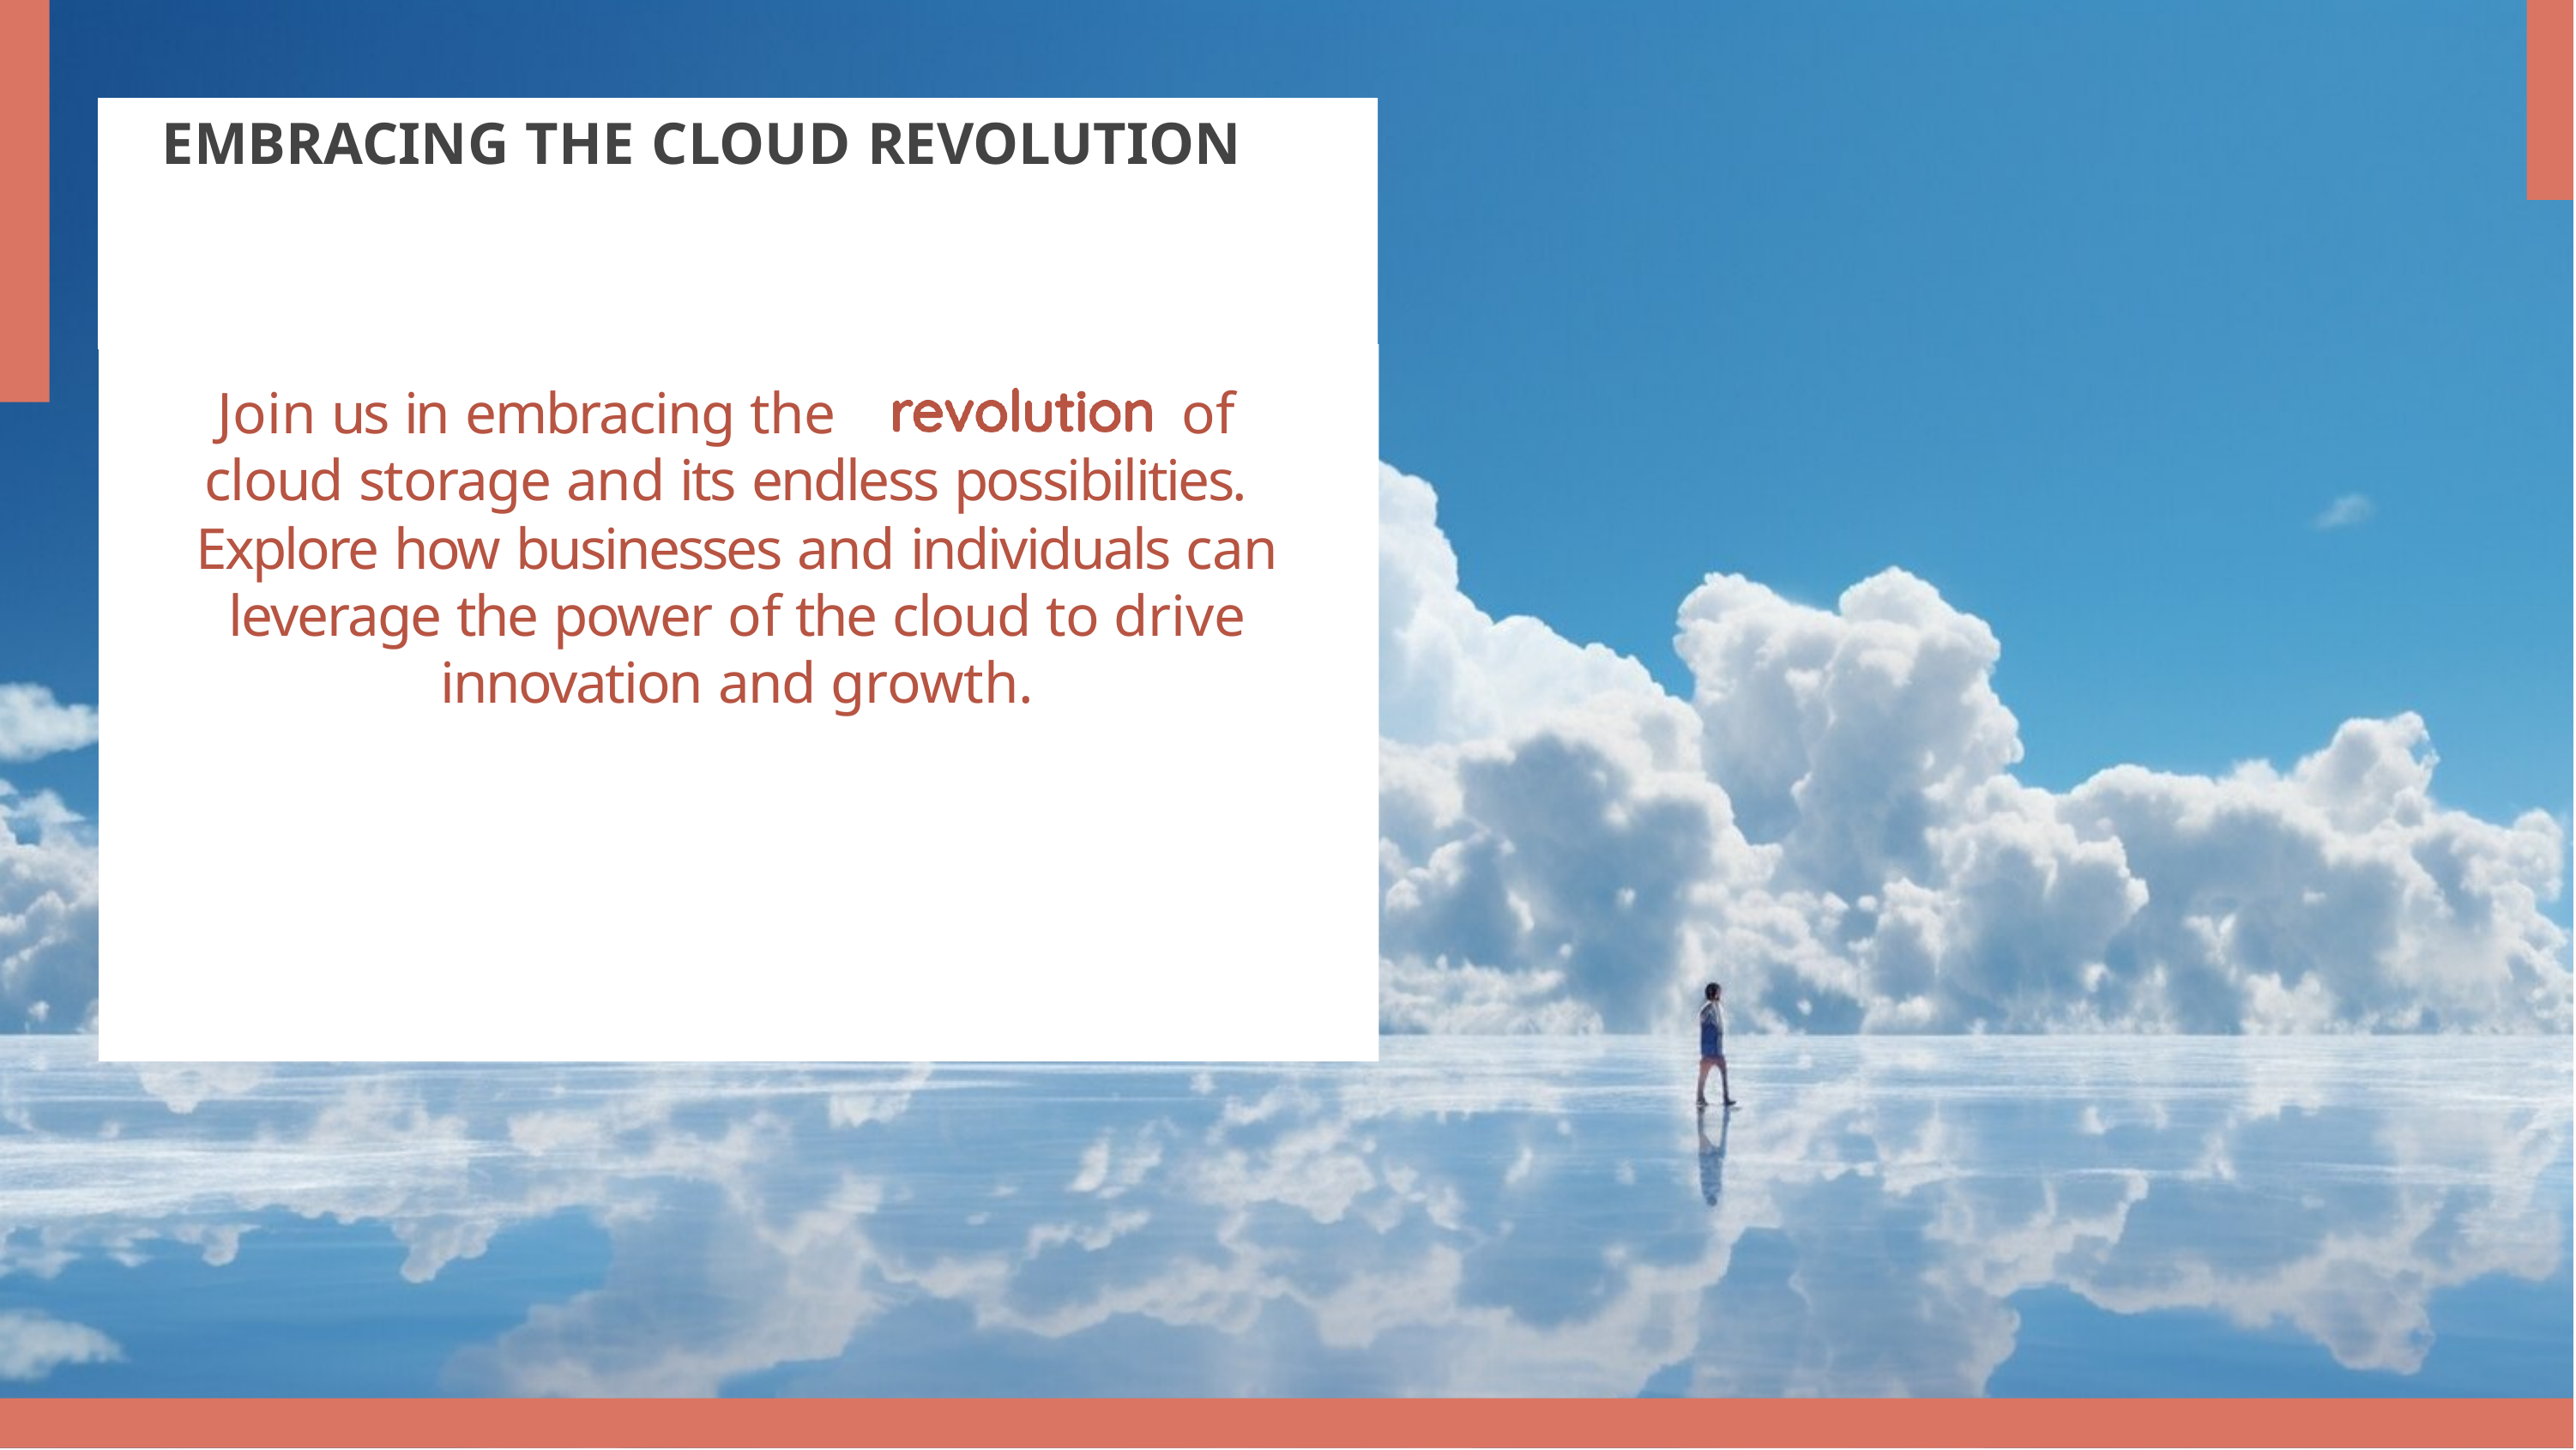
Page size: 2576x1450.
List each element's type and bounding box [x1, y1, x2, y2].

text_box [98, 343, 1379, 1062]
text_box [0, 0, 2574, 1448]
